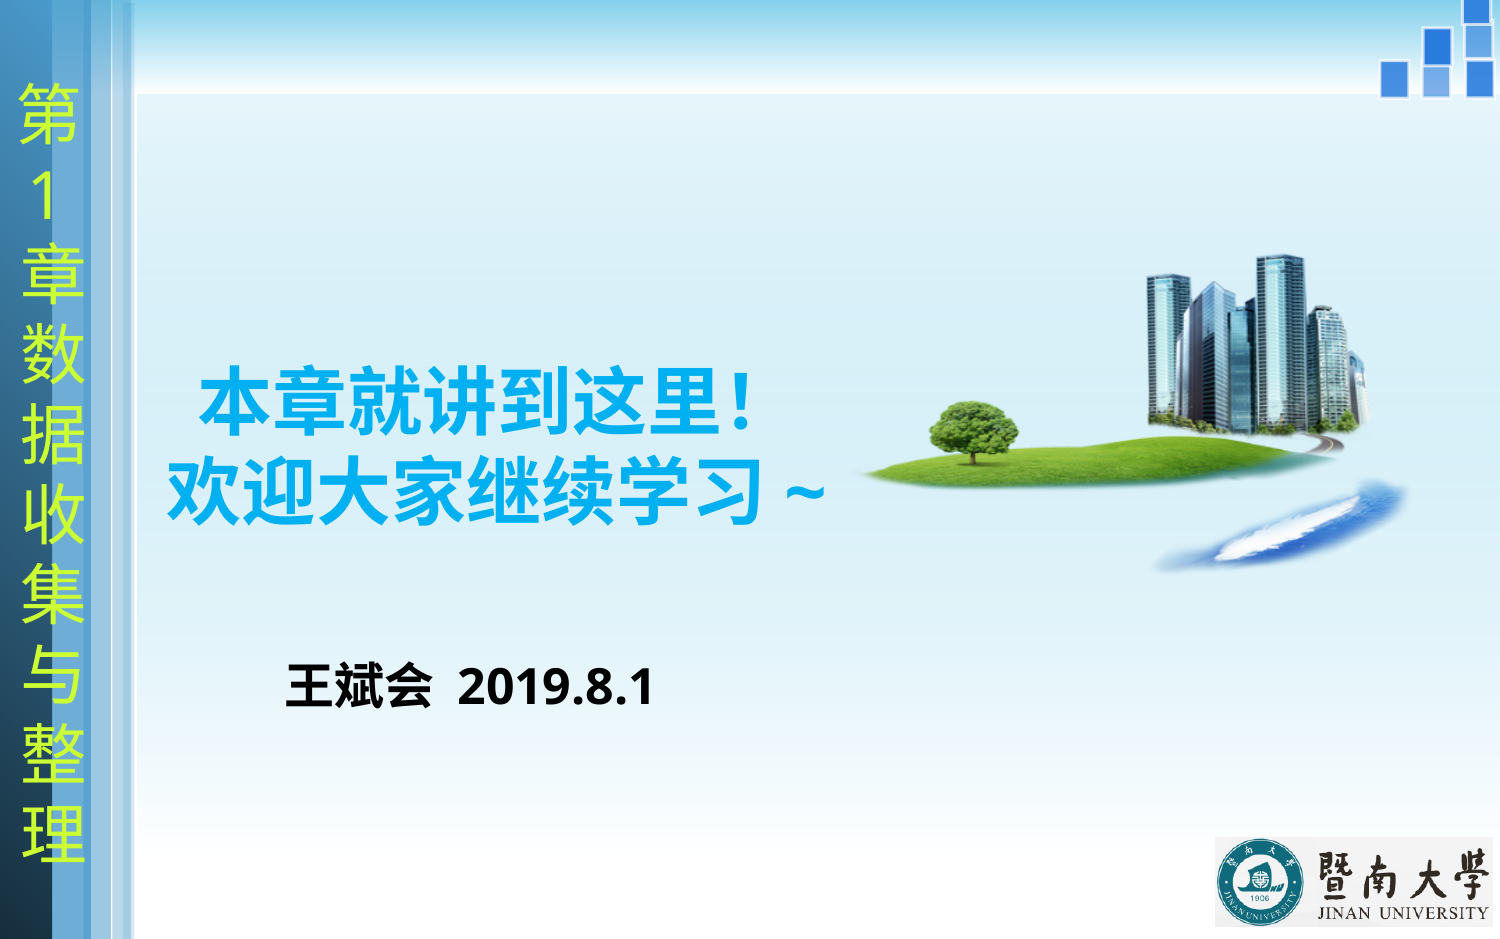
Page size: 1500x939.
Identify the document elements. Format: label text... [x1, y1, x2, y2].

text_box 第1章 数据收集与整理 [1, 65, 107, 881]
picture [852, 243, 1413, 579]
picture [1215, 837, 1493, 927]
